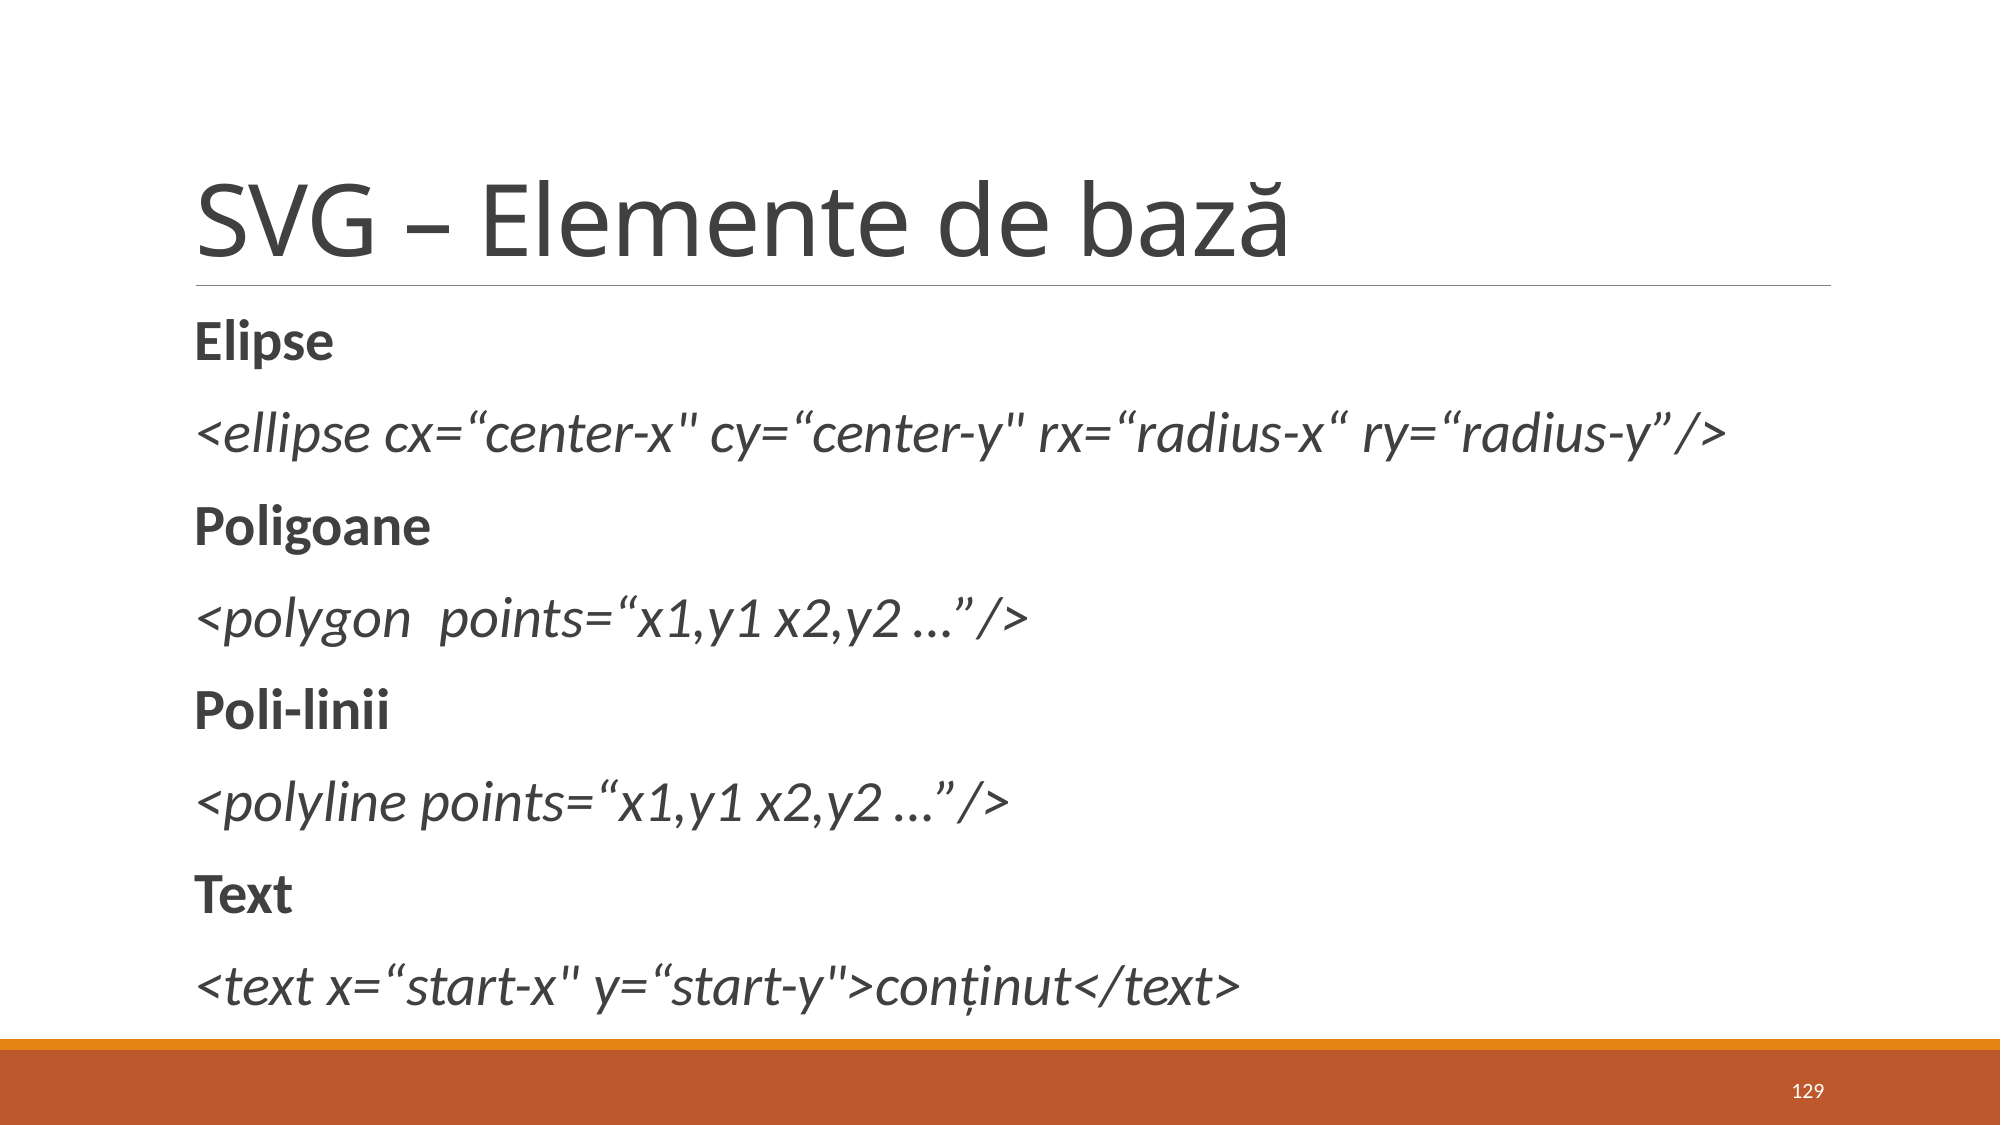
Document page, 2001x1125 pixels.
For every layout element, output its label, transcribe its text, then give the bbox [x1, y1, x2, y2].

title SVG – Elemente de bază [179, 47, 1830, 285]
slide_number 129 [1624, 1059, 1840, 1120]
list Elipse <ellipse cx=“center-x" cy=“center-y" rx=“radius-x“ ry=“radius-y”/> Poligoane <polygon points=“x1,y1 x2,y2 …”/> Poli-linii <polyline points=“x1,y1 x2,y2 …”/> Text <text x=“start-x" y=“start-y">conținut</text> [179, 302, 1830, 963]
